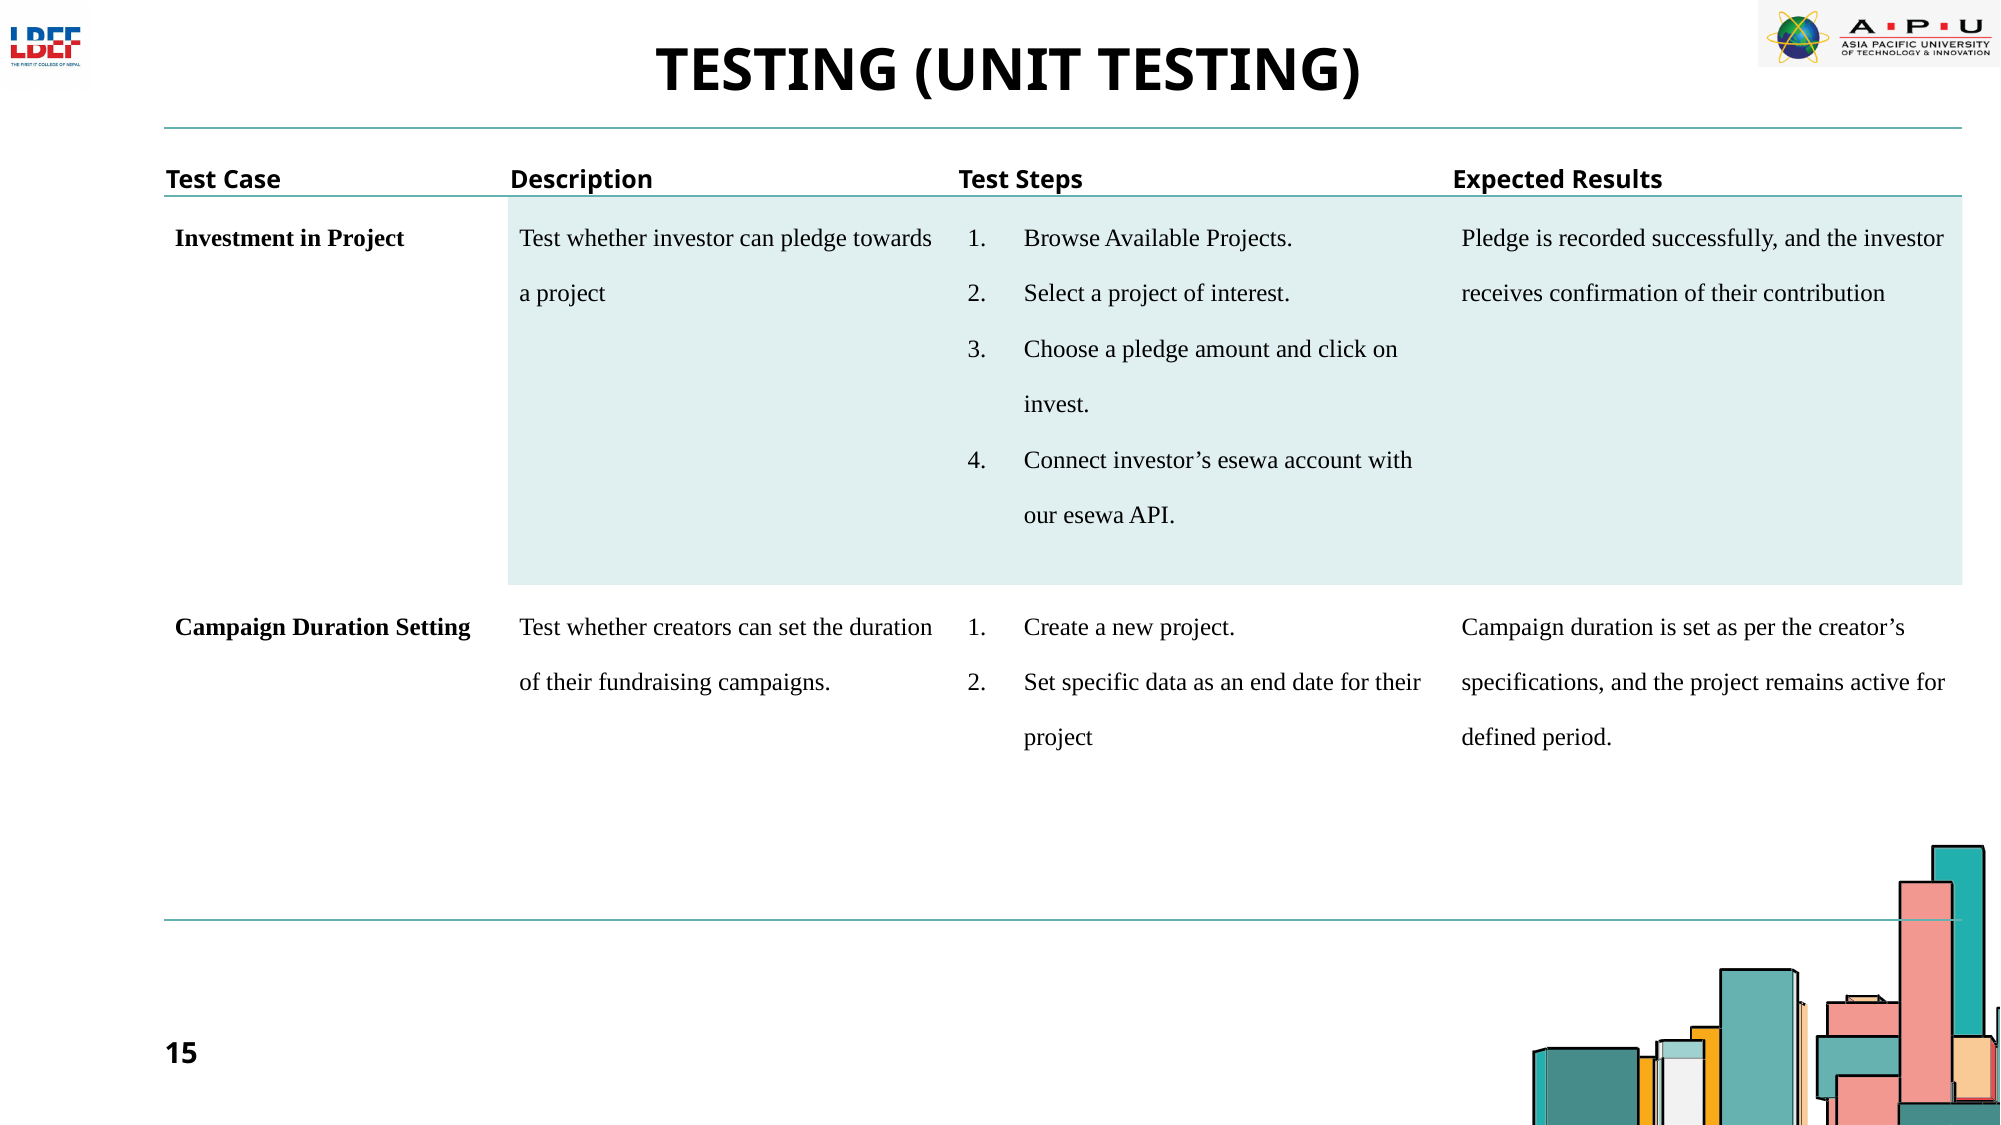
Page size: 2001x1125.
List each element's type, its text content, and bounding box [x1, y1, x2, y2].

slide_number 15 [149, 1024, 588, 1085]
table_cell Browse Available Projects. Select a project of interest. Choose a pledge amount and click on invest. Connect investor’s esewa account with our esewa API. [957, 197, 1451, 585]
table_cell Investment in Project [164, 197, 508, 585]
table_cell Create a new project. Set specific data as an end date for their project [957, 585, 1451, 919]
table_cell Campaign duration is set as per the creator’s specifications, and the project remains active for defined period. [1451, 585, 1962, 919]
picture [1758, 0, 2000, 67]
picture [0, 1, 91, 92]
table_cell Campaign Duration Setting [164, 585, 508, 919]
picture [1471, 834, 2000, 1125]
table_header Description [508, 129, 957, 195]
table_cell Test whether creators can set the duration of their fundraising campaigns. [508, 585, 957, 919]
table_cell Test whether investor can pledge towards a project [508, 197, 957, 585]
table_header Test Case [164, 129, 508, 195]
title Testing (Unit Testing) [640, 11, 1854, 111]
table_header Expected Results [1451, 129, 1962, 195]
table_header Test Steps [957, 129, 1451, 195]
table_cell Pledge is recorded successfully, and the investor receives confirmation of their contribution [1451, 197, 1962, 585]
